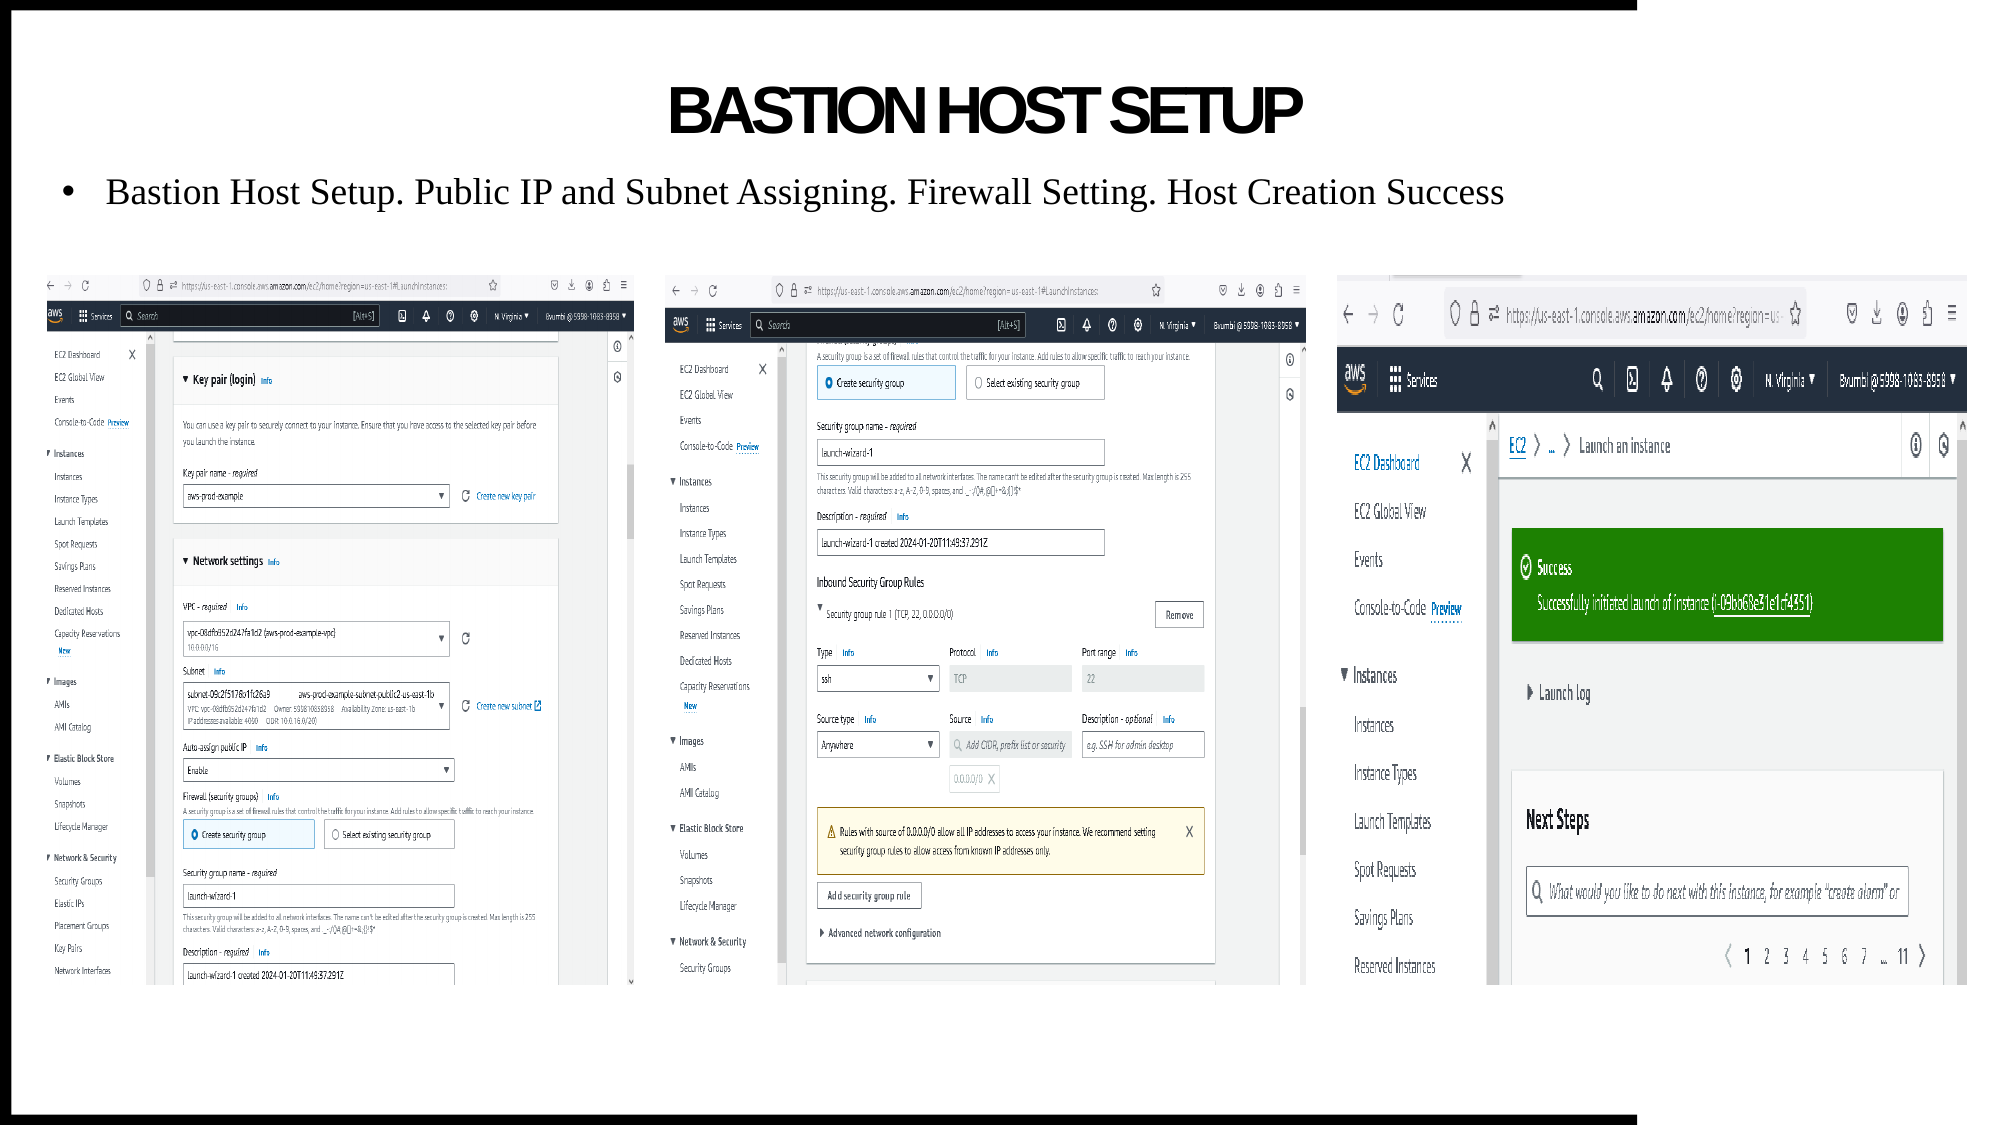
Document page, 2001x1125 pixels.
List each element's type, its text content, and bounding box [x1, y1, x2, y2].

text_box Bastion host setup [0, 0, 1306, 148]
picture [665, 275, 1306, 985]
picture [46, 275, 634, 985]
text_box Bastion Host Setup. Public IP and Subnet Assigning. Firewall Setting. Host Creation Success [47, 165, 1556, 277]
picture [1337, 275, 1967, 985]
